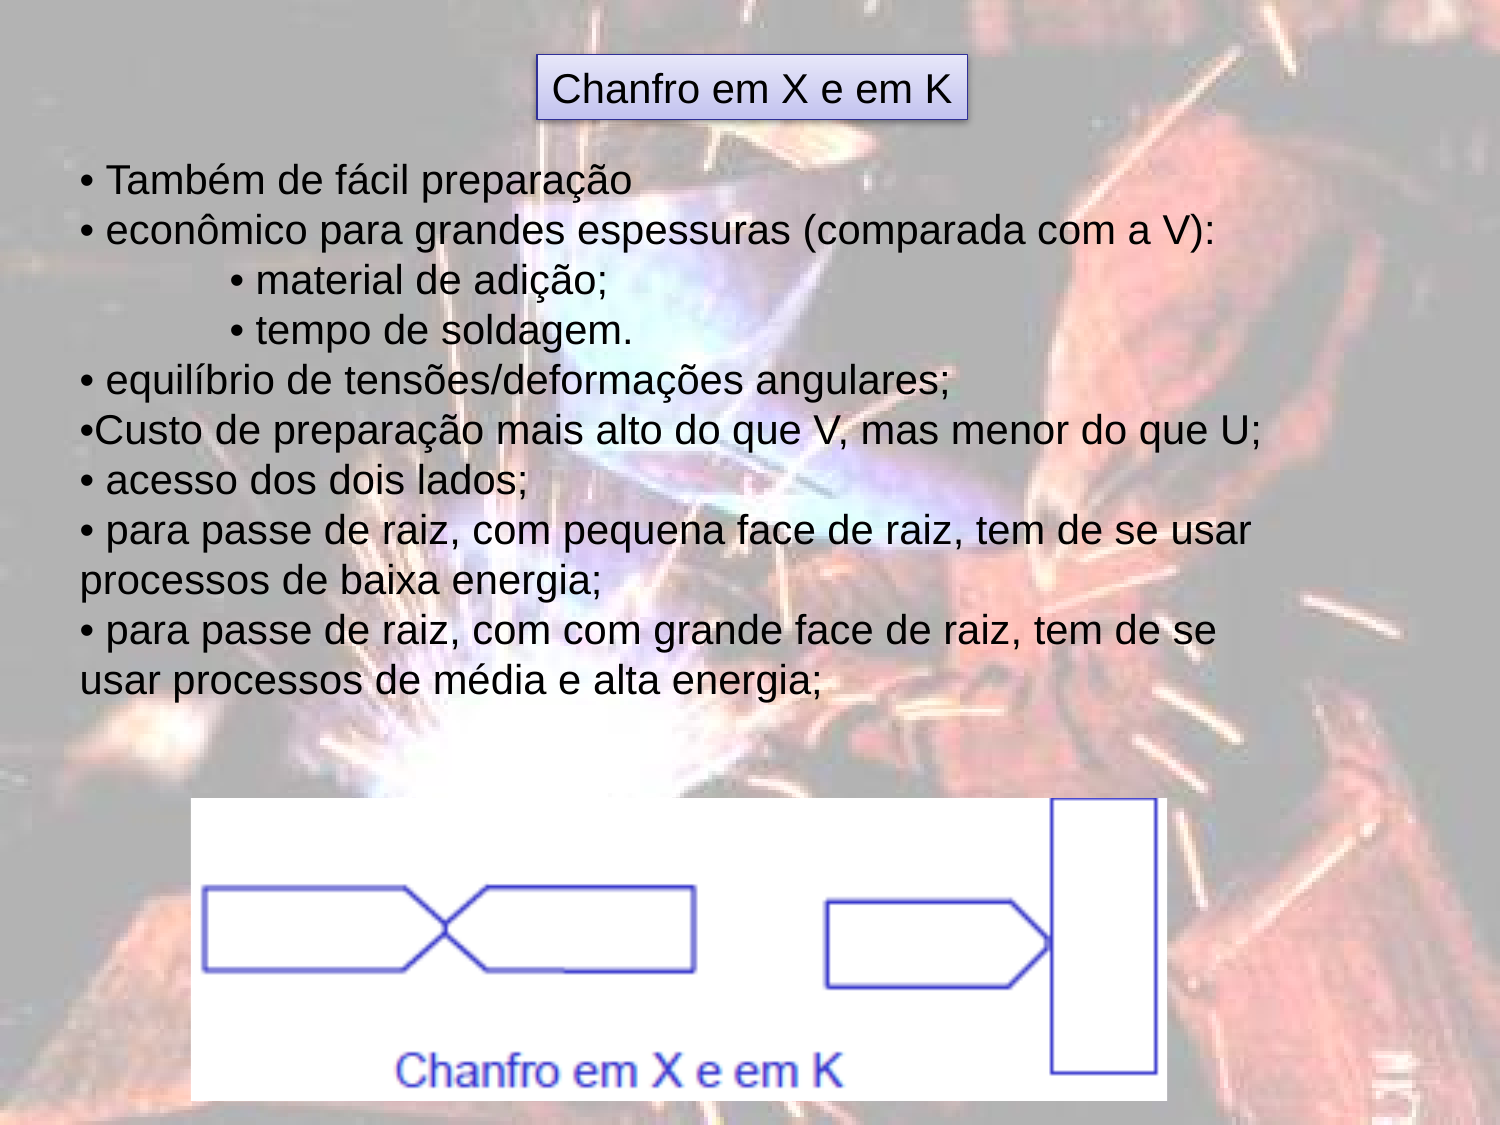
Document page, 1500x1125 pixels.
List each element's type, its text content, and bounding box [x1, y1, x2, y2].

text_box • Também de fácil preparação • econômico para grandes espessuras (comparada com a V): • material de adição; • tempo de soldagem. • equilíbrio de tensões/deformações angulares; •Custo de preparação mais alto do que V, mas menor do que U; • acesso dos dois lados; • para passe de raiz, com pequena face de raiz, tem de se usar processos de baixa energia; • para passe de raiz, com com grande face de raiz, tem de se usar processos de média e alta energia; [64, 145, 1294, 711]
text_box Chanfro em X e em K [536, 54, 968, 120]
picture [0, 0, 1500, 1125]
